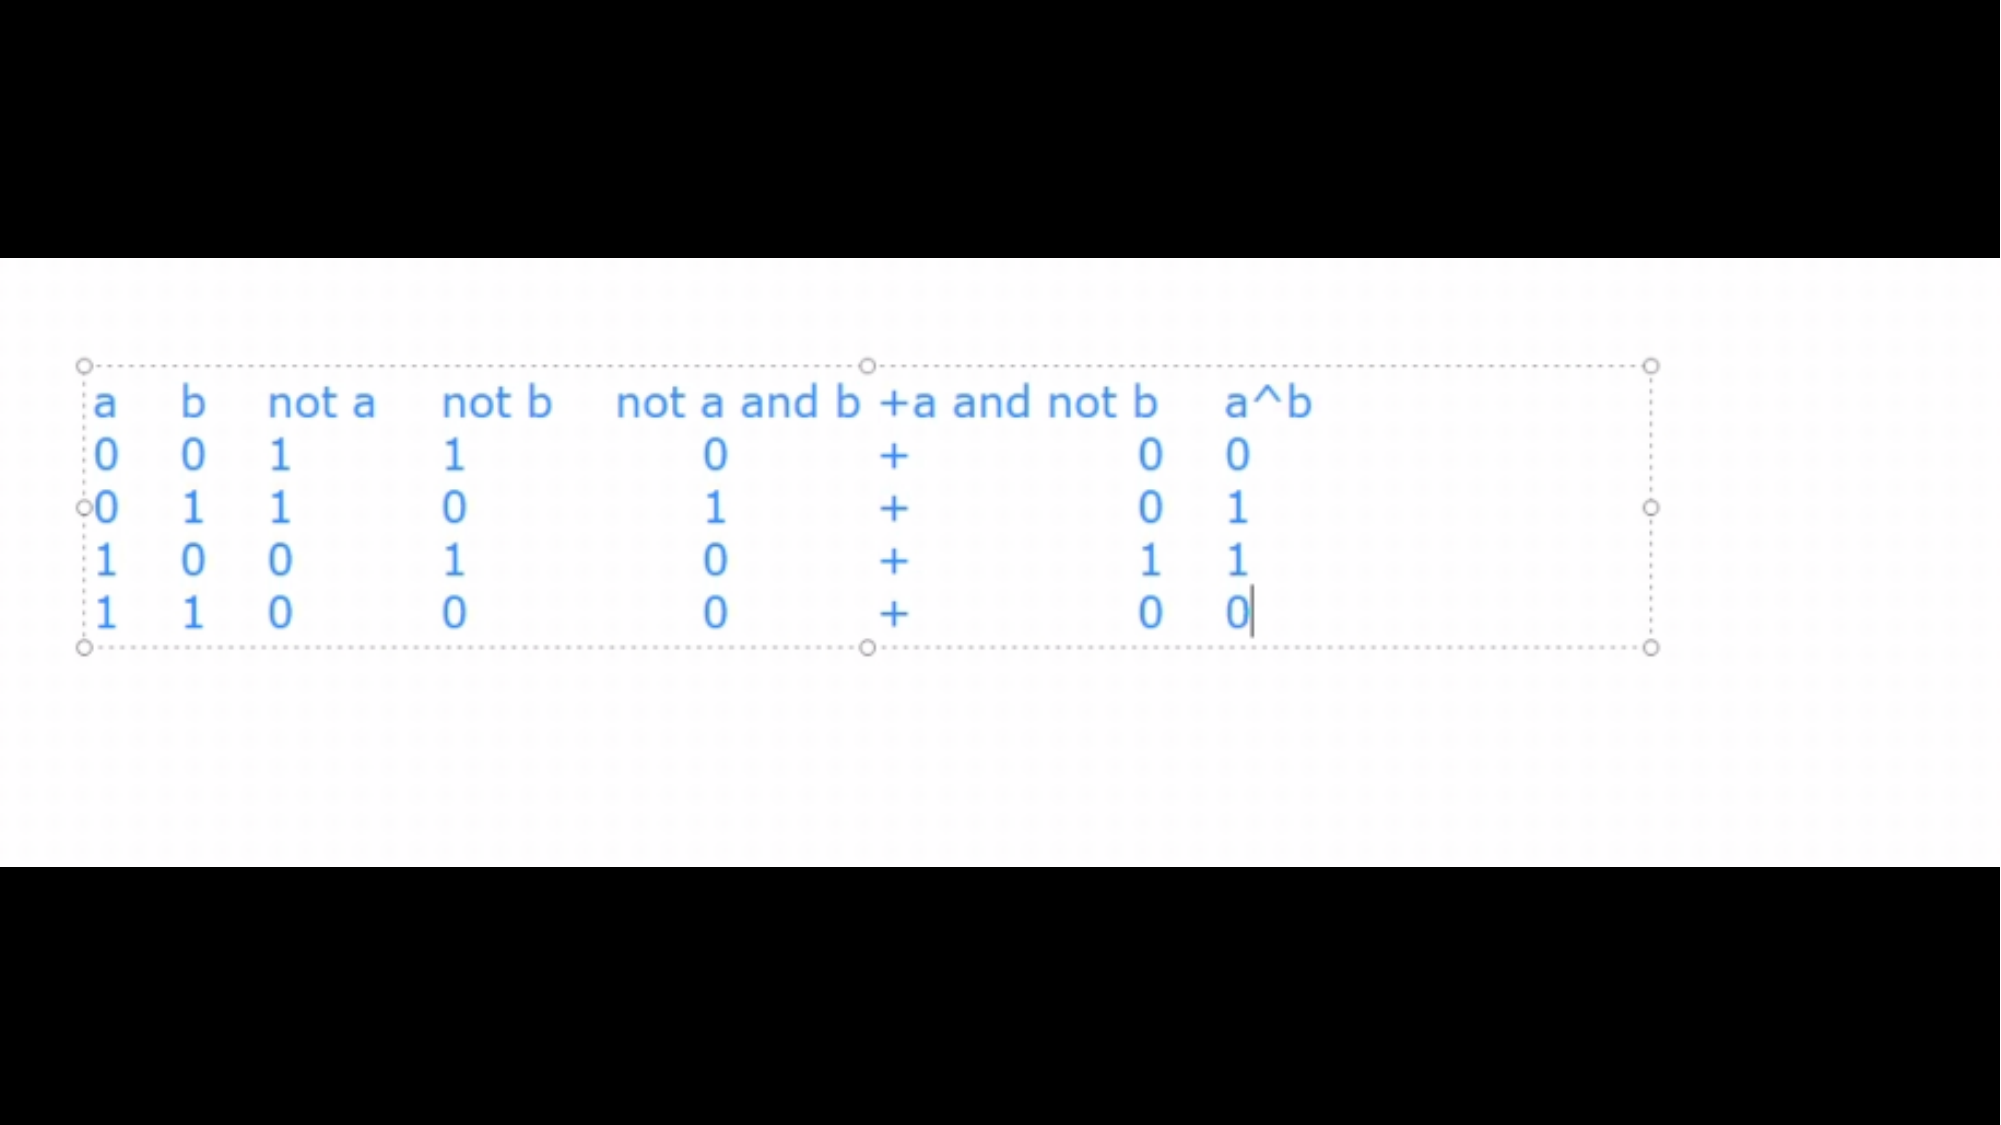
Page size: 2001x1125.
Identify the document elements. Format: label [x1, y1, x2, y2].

picture [0, 258, 2000, 867]
